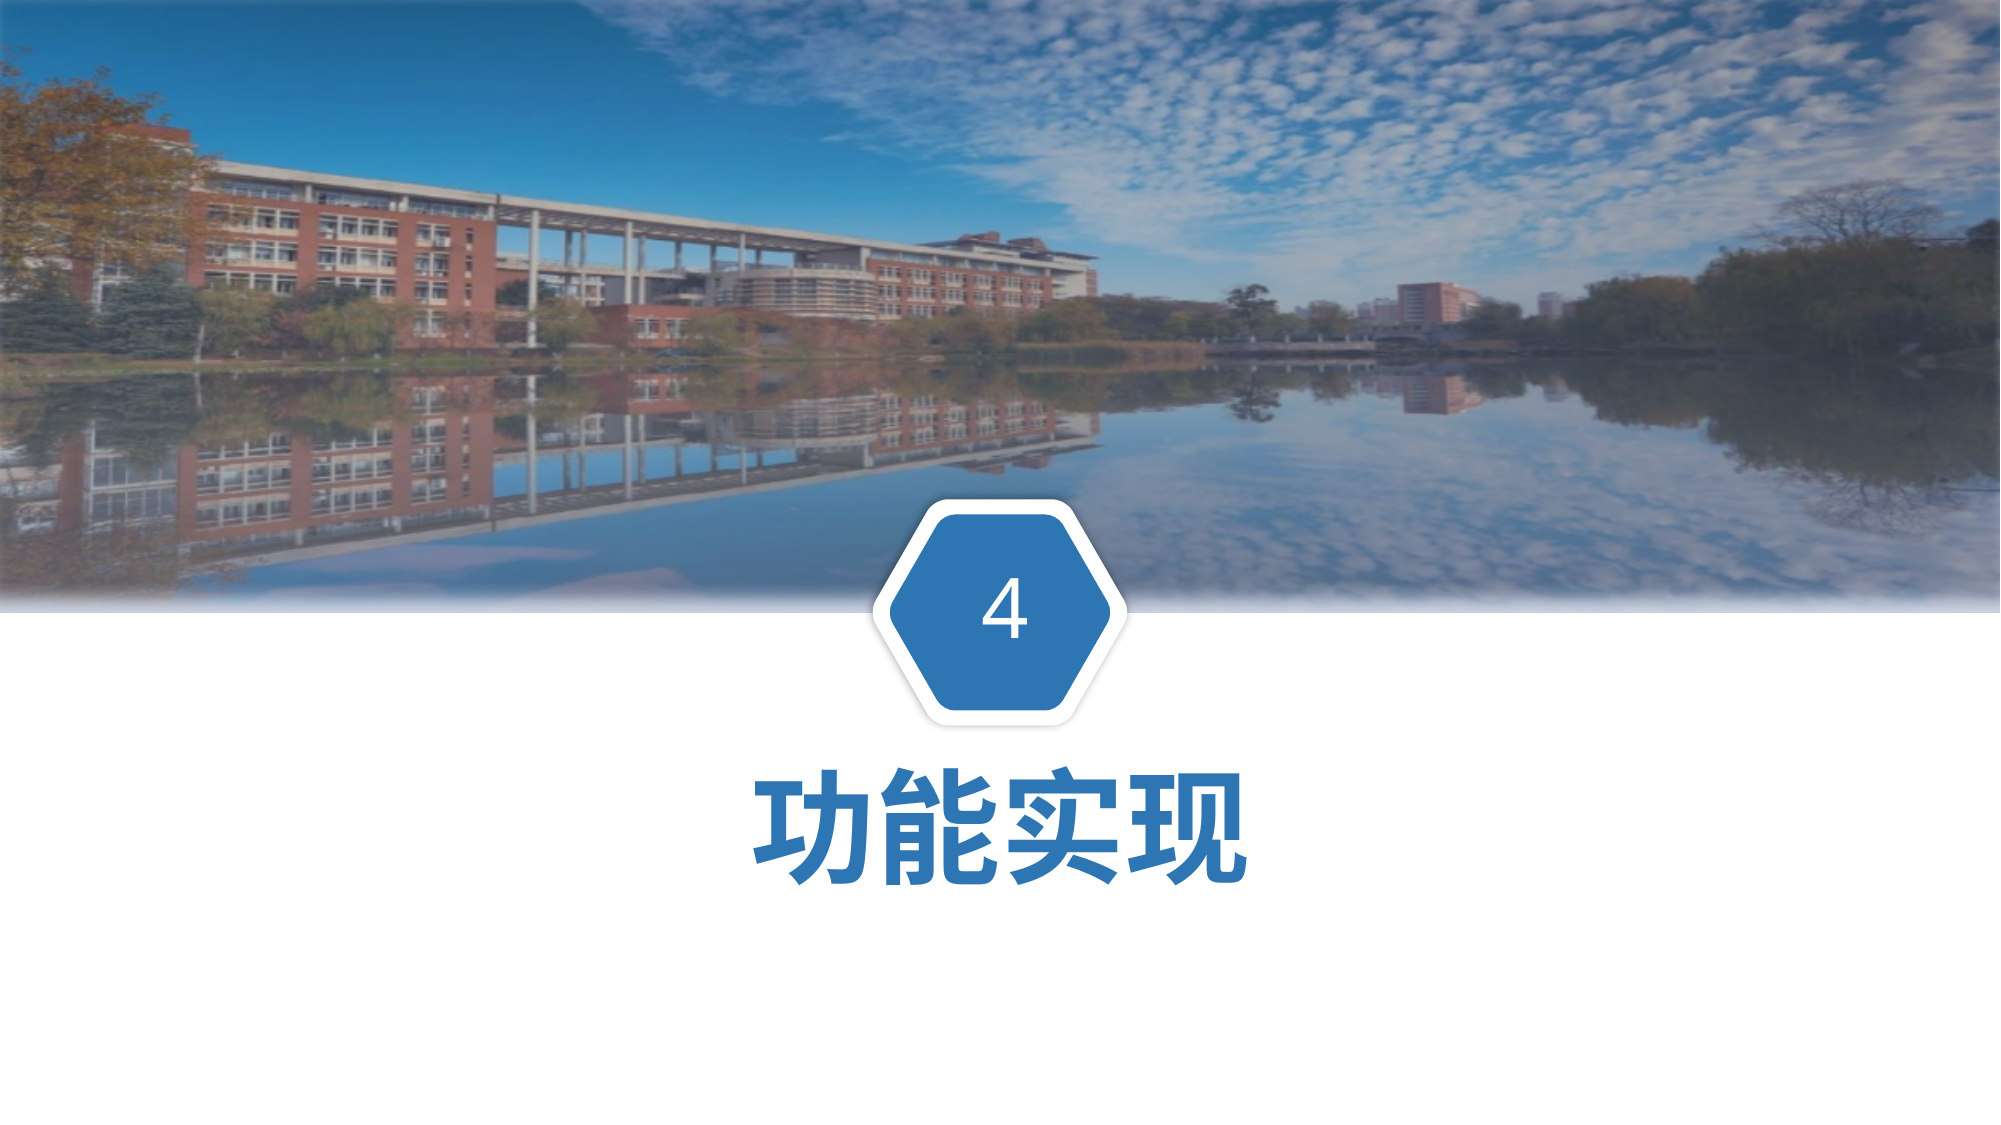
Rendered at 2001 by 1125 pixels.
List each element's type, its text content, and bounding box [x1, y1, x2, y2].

text_box 功能实现 [226, 770, 1774, 938]
picture [0, 0, 2000, 613]
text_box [872, 499, 1128, 726]
